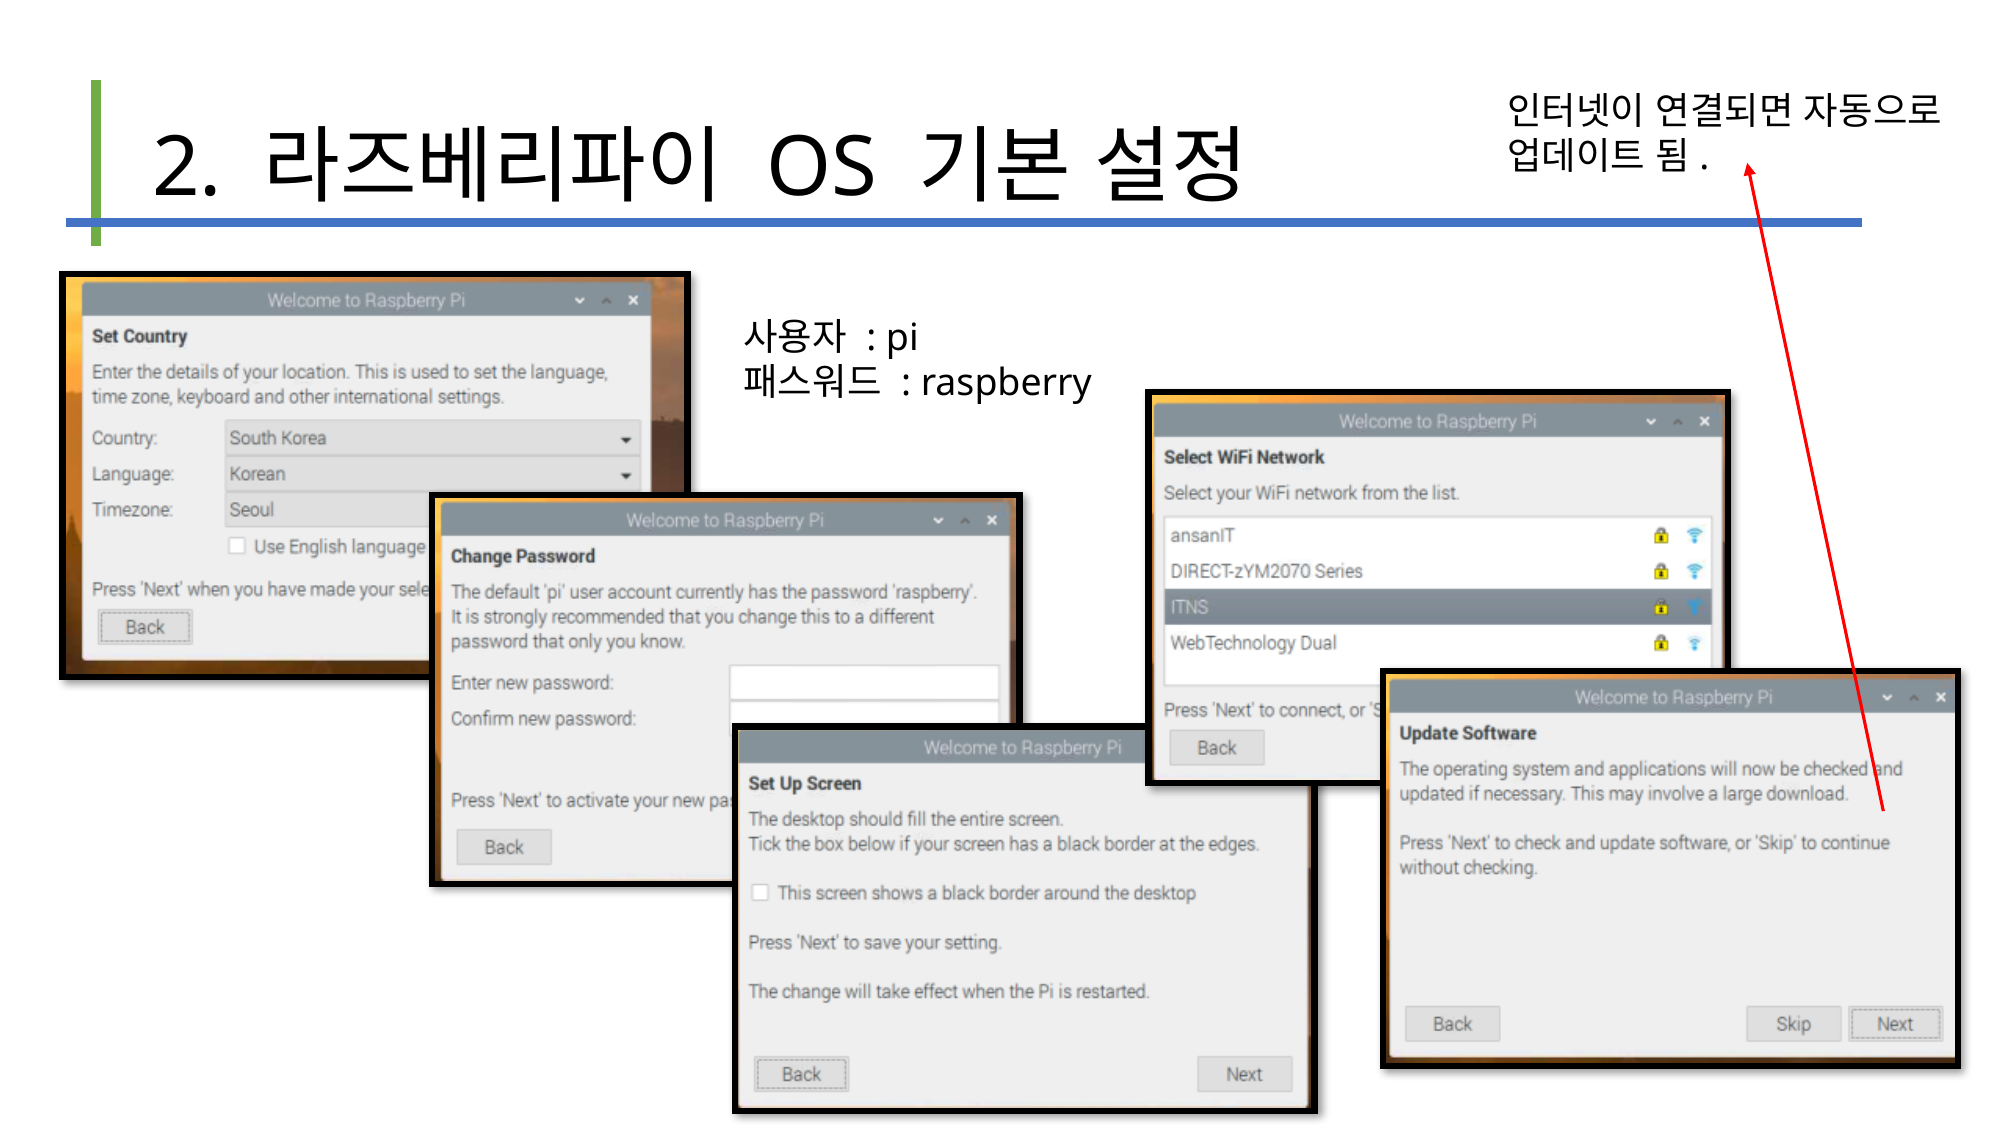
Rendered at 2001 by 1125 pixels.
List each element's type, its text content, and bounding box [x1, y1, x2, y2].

text_box 사용자 : pi 패스워드 : raspberry [728, 305, 1107, 411]
title 2. 라즈베리파이 OS 기본 설정 [137, 227, 1747, 278]
picture [65, 277, 1955, 1108]
text_box 인터넷이 연결되면 자동으로 업데이트 됨. [1492, 79, 1958, 185]
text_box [1747, 162, 1884, 812]
title 2. 라즈베리파이 OS 기본 설정 [137, 59, 1863, 218]
